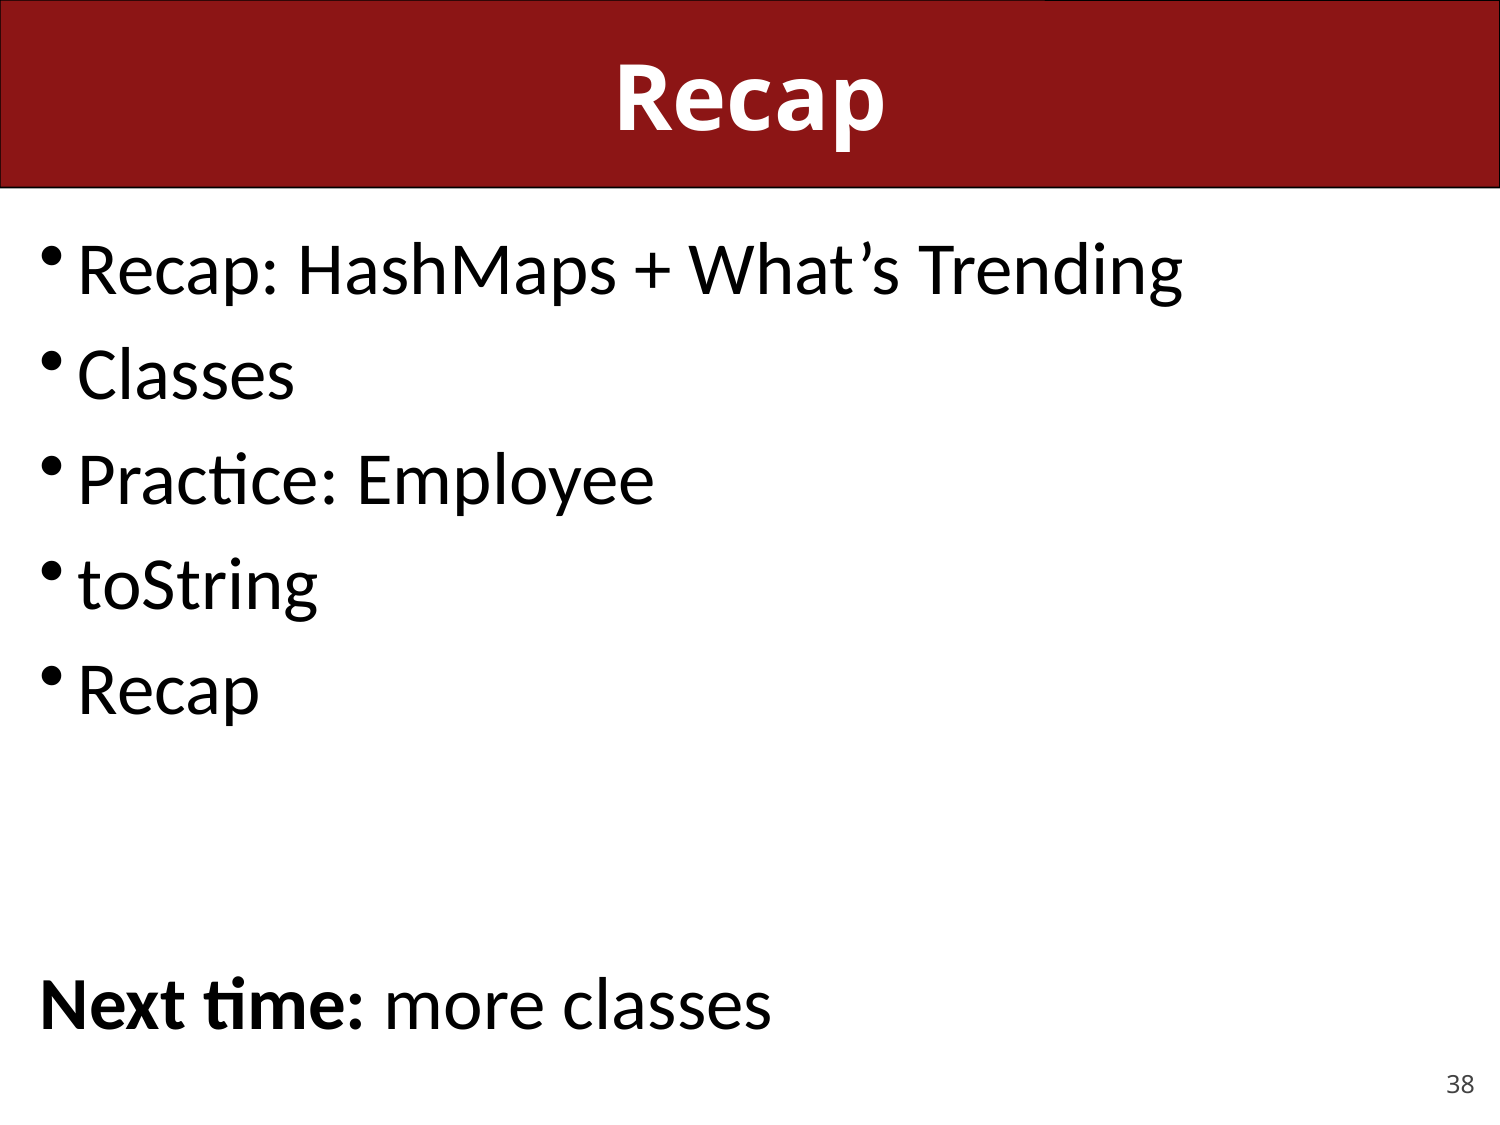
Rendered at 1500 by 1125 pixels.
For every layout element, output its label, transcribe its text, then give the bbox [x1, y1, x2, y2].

list Recap: HashMaps + What’s Trending Classes Practice: Employee toString Recap Next time: more classes [24, 212, 1475, 1063]
title Recap [75, 0, 1425, 188]
